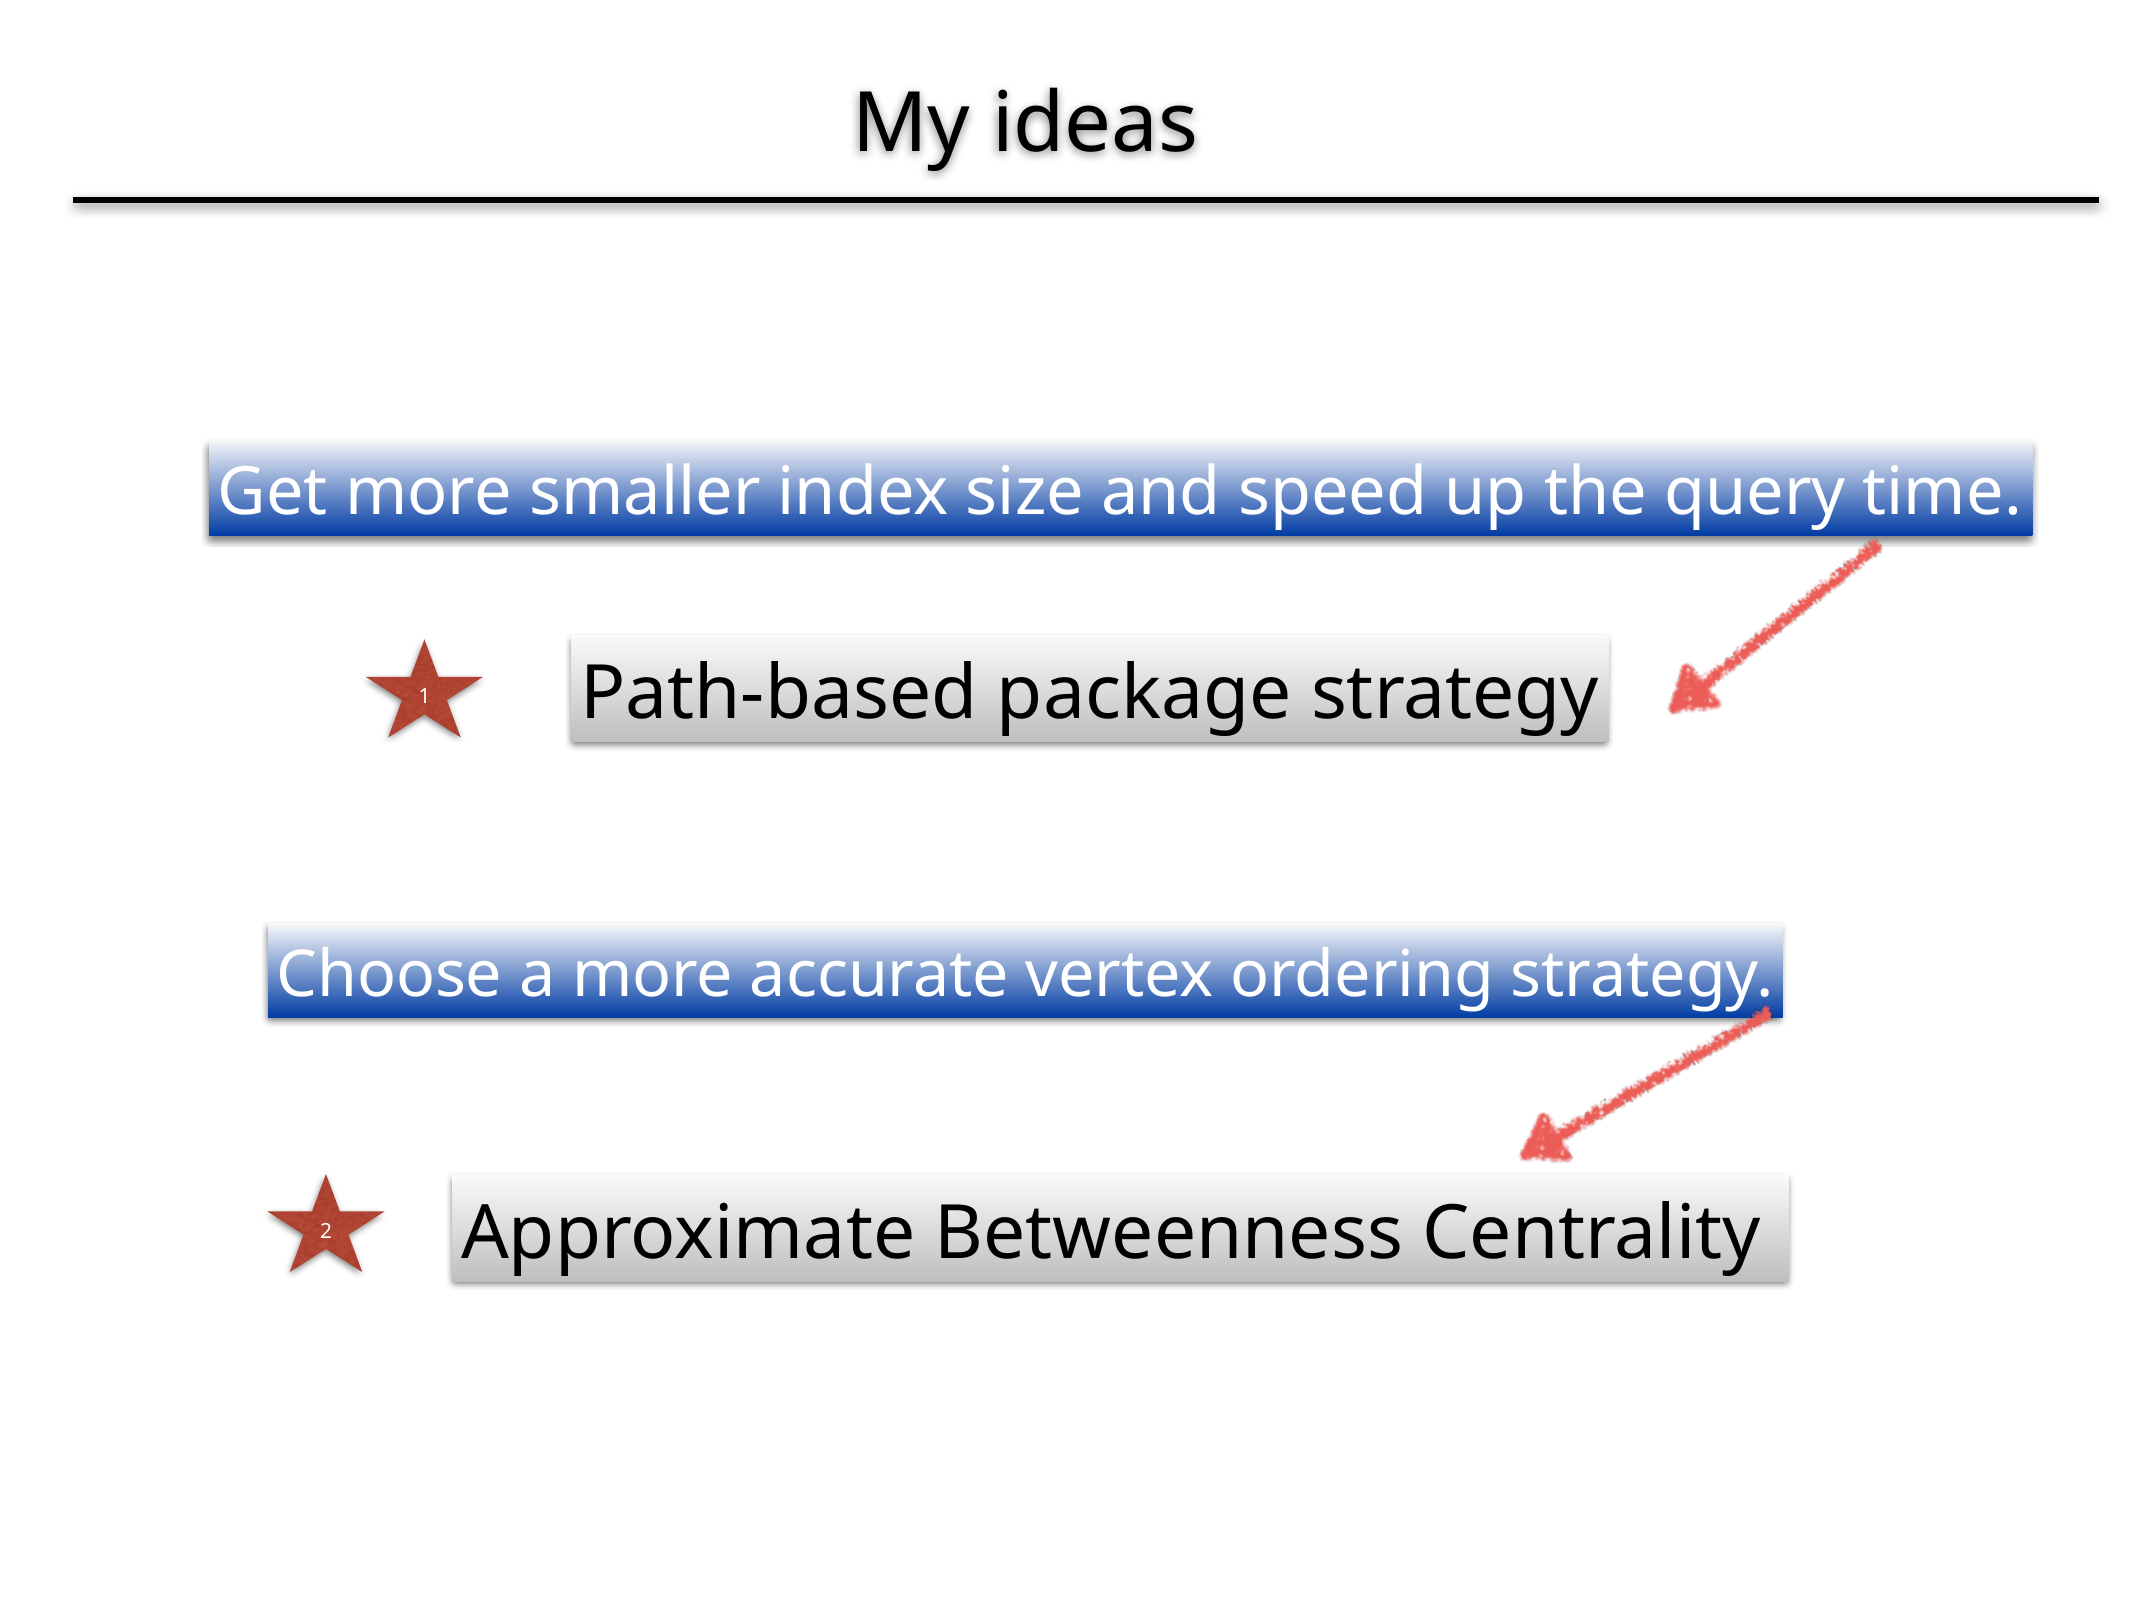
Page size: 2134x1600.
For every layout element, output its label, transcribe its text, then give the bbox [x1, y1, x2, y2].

text_box 1 [365, 639, 484, 738]
picture [1491, 984, 1799, 1186]
text_box Path-based package strategy [571, 635, 1609, 742]
text_box My ideas [844, 59, 1207, 177]
text_box Approximate Betweenness Centrality [452, 1174, 1789, 1282]
text_box Choose a more accurate vertex ordering strategy. [268, 923, 1783, 1018]
text_box 2 [267, 1173, 385, 1273]
picture [1631, 517, 1917, 737]
text_box Get more smaller index size and speed up the query time. [209, 439, 2033, 536]
